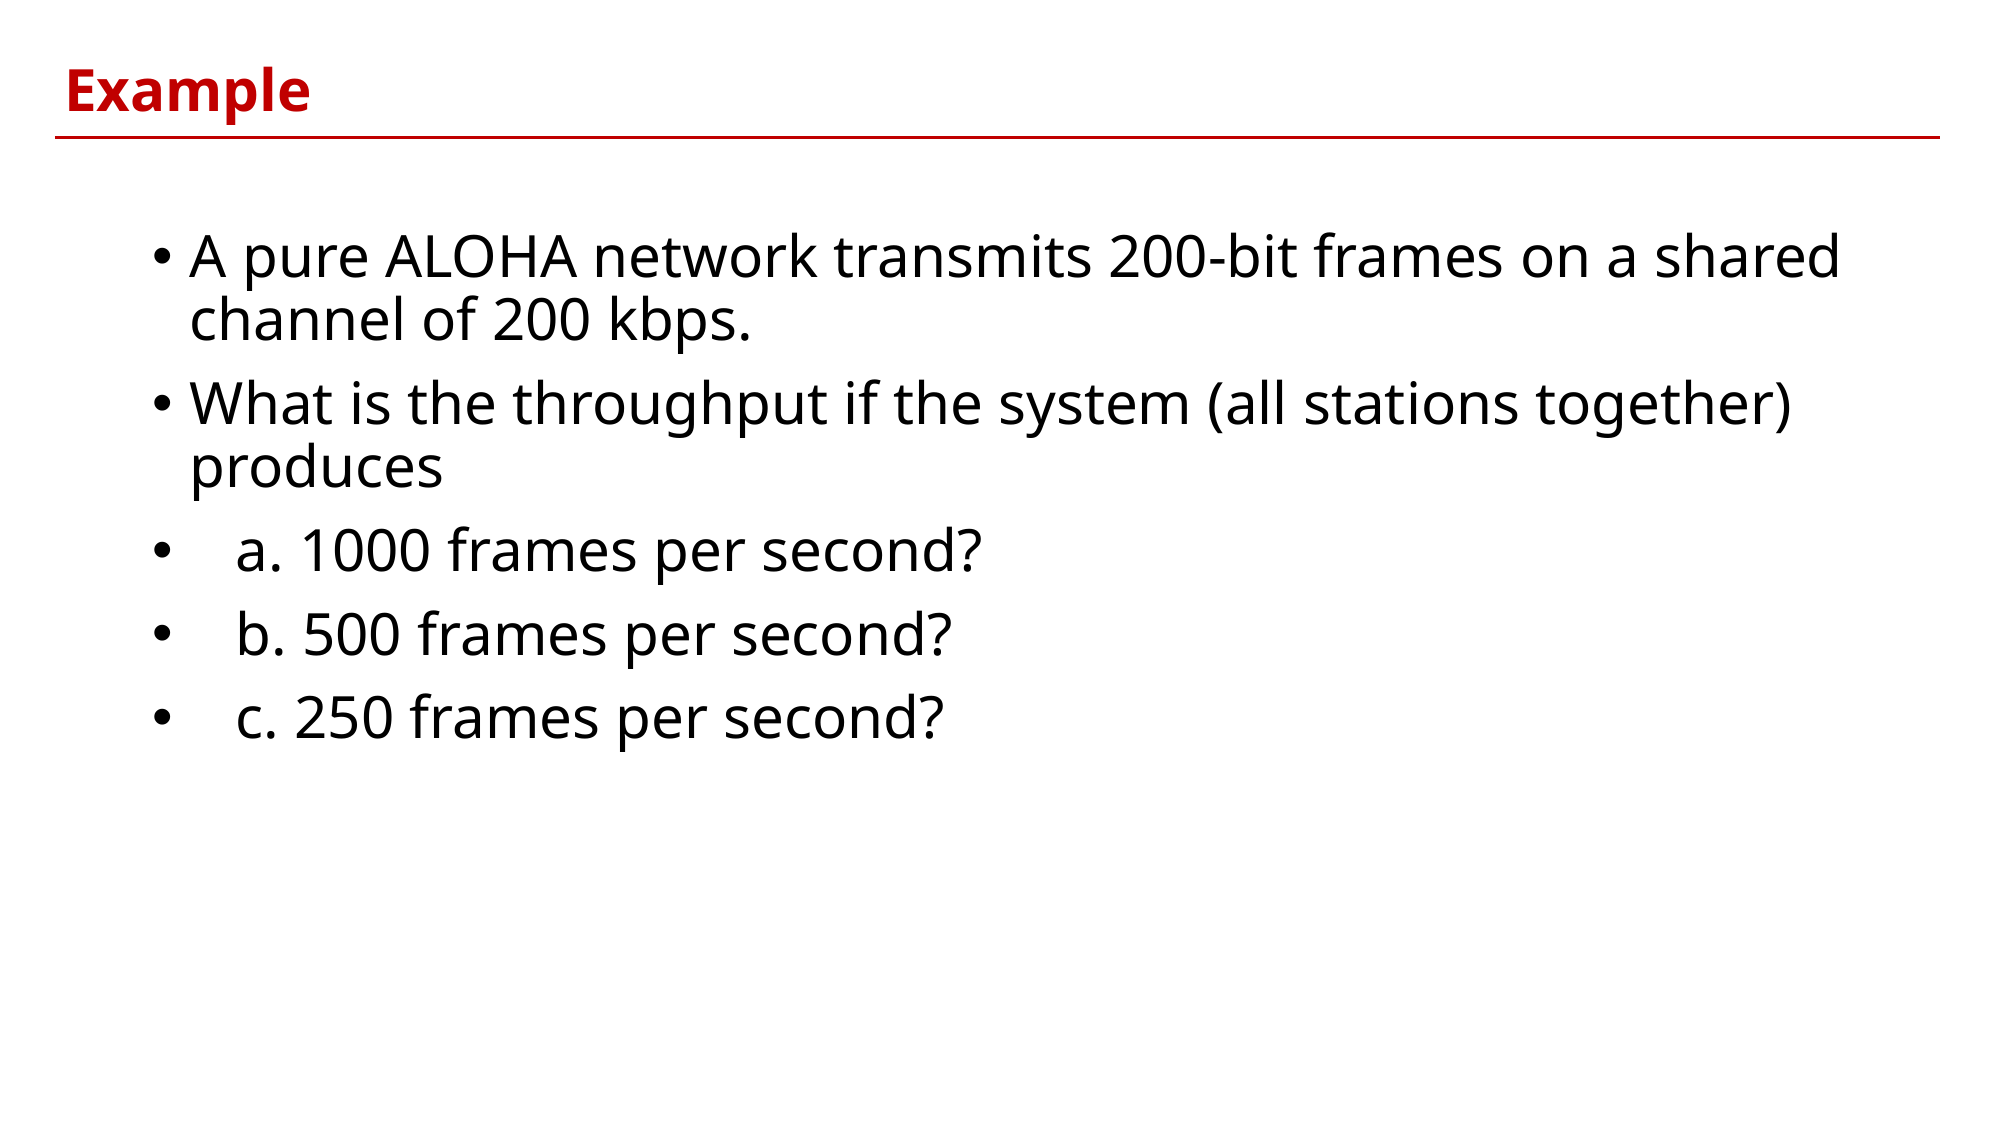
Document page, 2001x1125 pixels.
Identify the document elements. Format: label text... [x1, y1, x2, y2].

text_box Example [49, 45, 1972, 130]
list A pure ALOHA network transmits 200-bit frames on a shared channel of 200 kbps. What is the throughput if the system (all stations together) produces a. 1000 frames per second? b. 500 frames per second? c. 250 frames per second? [137, 220, 1918, 762]
